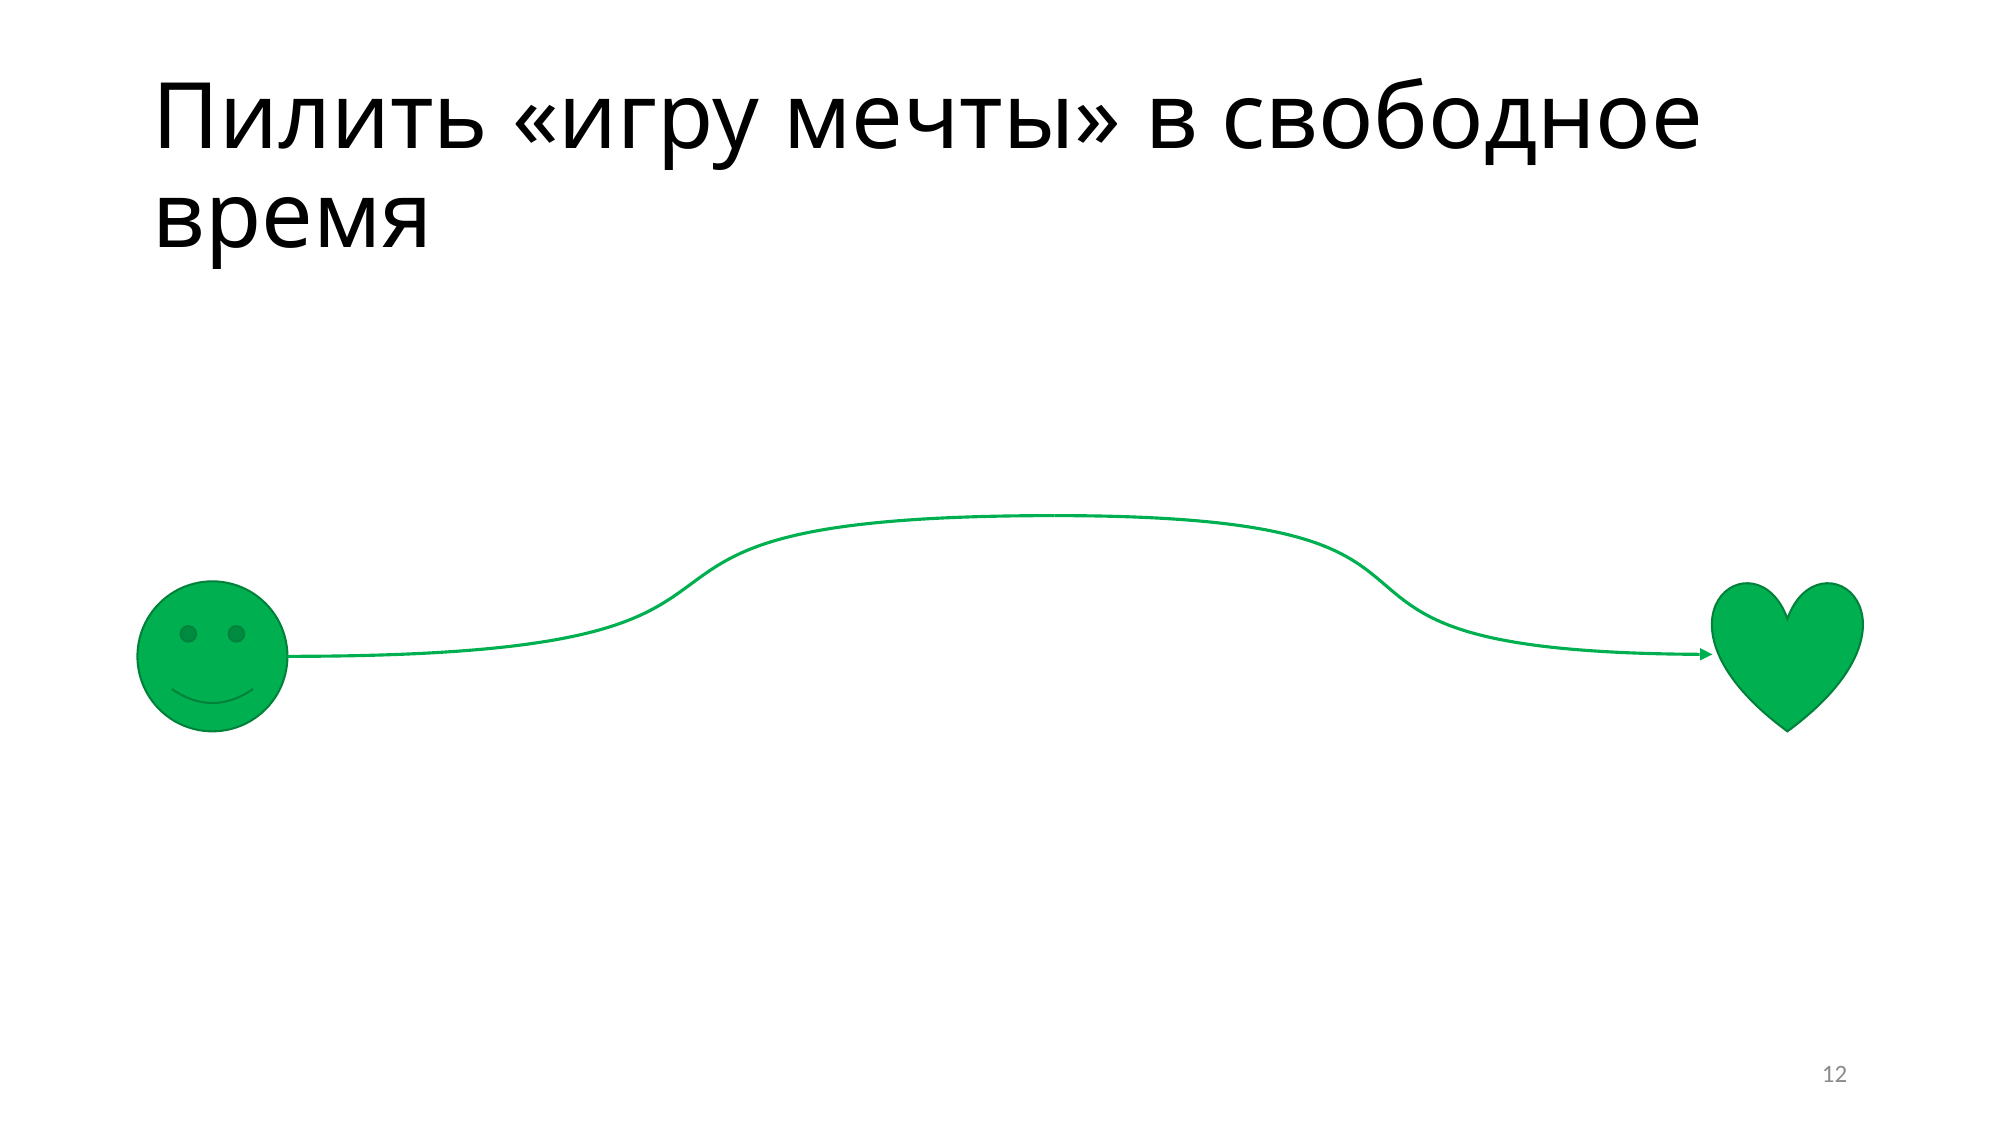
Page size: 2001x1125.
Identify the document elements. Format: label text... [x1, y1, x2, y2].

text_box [1055, 515, 1713, 655]
title Пилить «игру мечты» в свободное время [137, 59, 1863, 278]
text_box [287, 515, 1055, 657]
slide_number 12 [1412, 1042, 1863, 1103]
text_box [1713, 582, 1864, 733]
text_box [136, 580, 289, 733]
